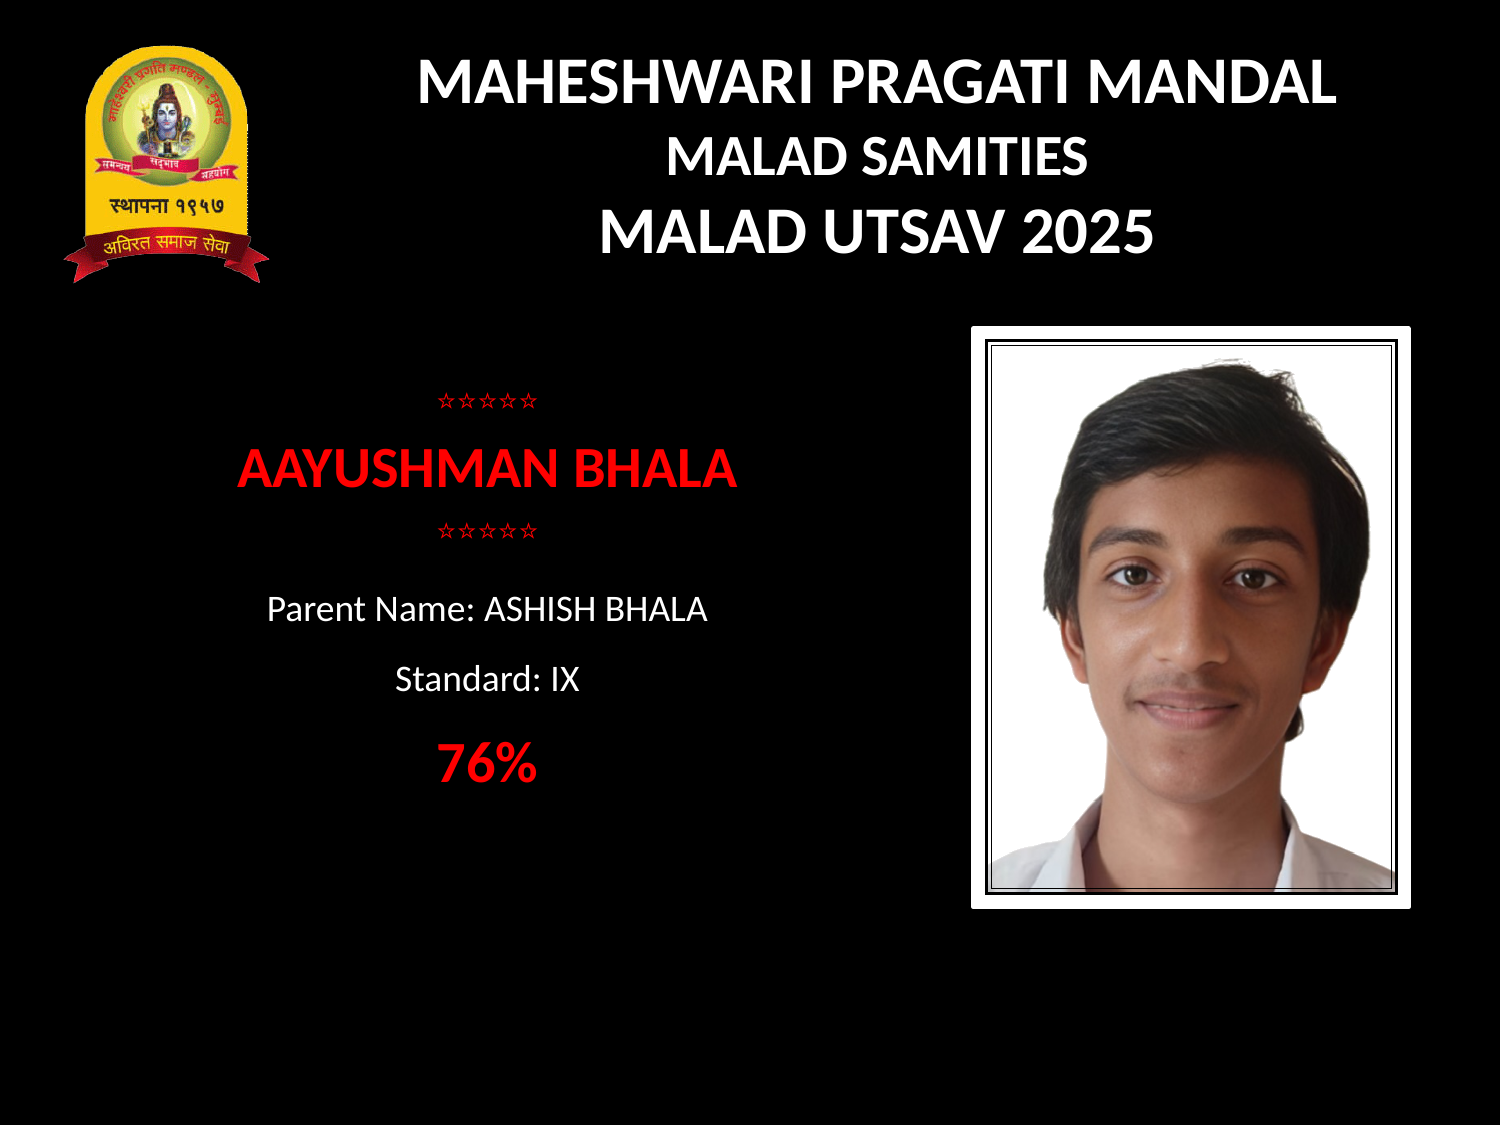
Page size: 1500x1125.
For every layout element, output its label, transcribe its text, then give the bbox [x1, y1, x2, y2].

text_box MAHESHWARI PRAGATI MANDAL MALAD SAMITIES MALAD UTSAV 2025 [401, 29, 1354, 275]
picture [29, 29, 297, 301]
text_box ⭐⭐⭐⭐⭐ AAYUSHMAN BHALA ⭐⭐⭐⭐⭐ Parent Name: ASHISH BHALA Standard: IX 76% [74, 374, 900, 802]
picture [974, 329, 1408, 907]
